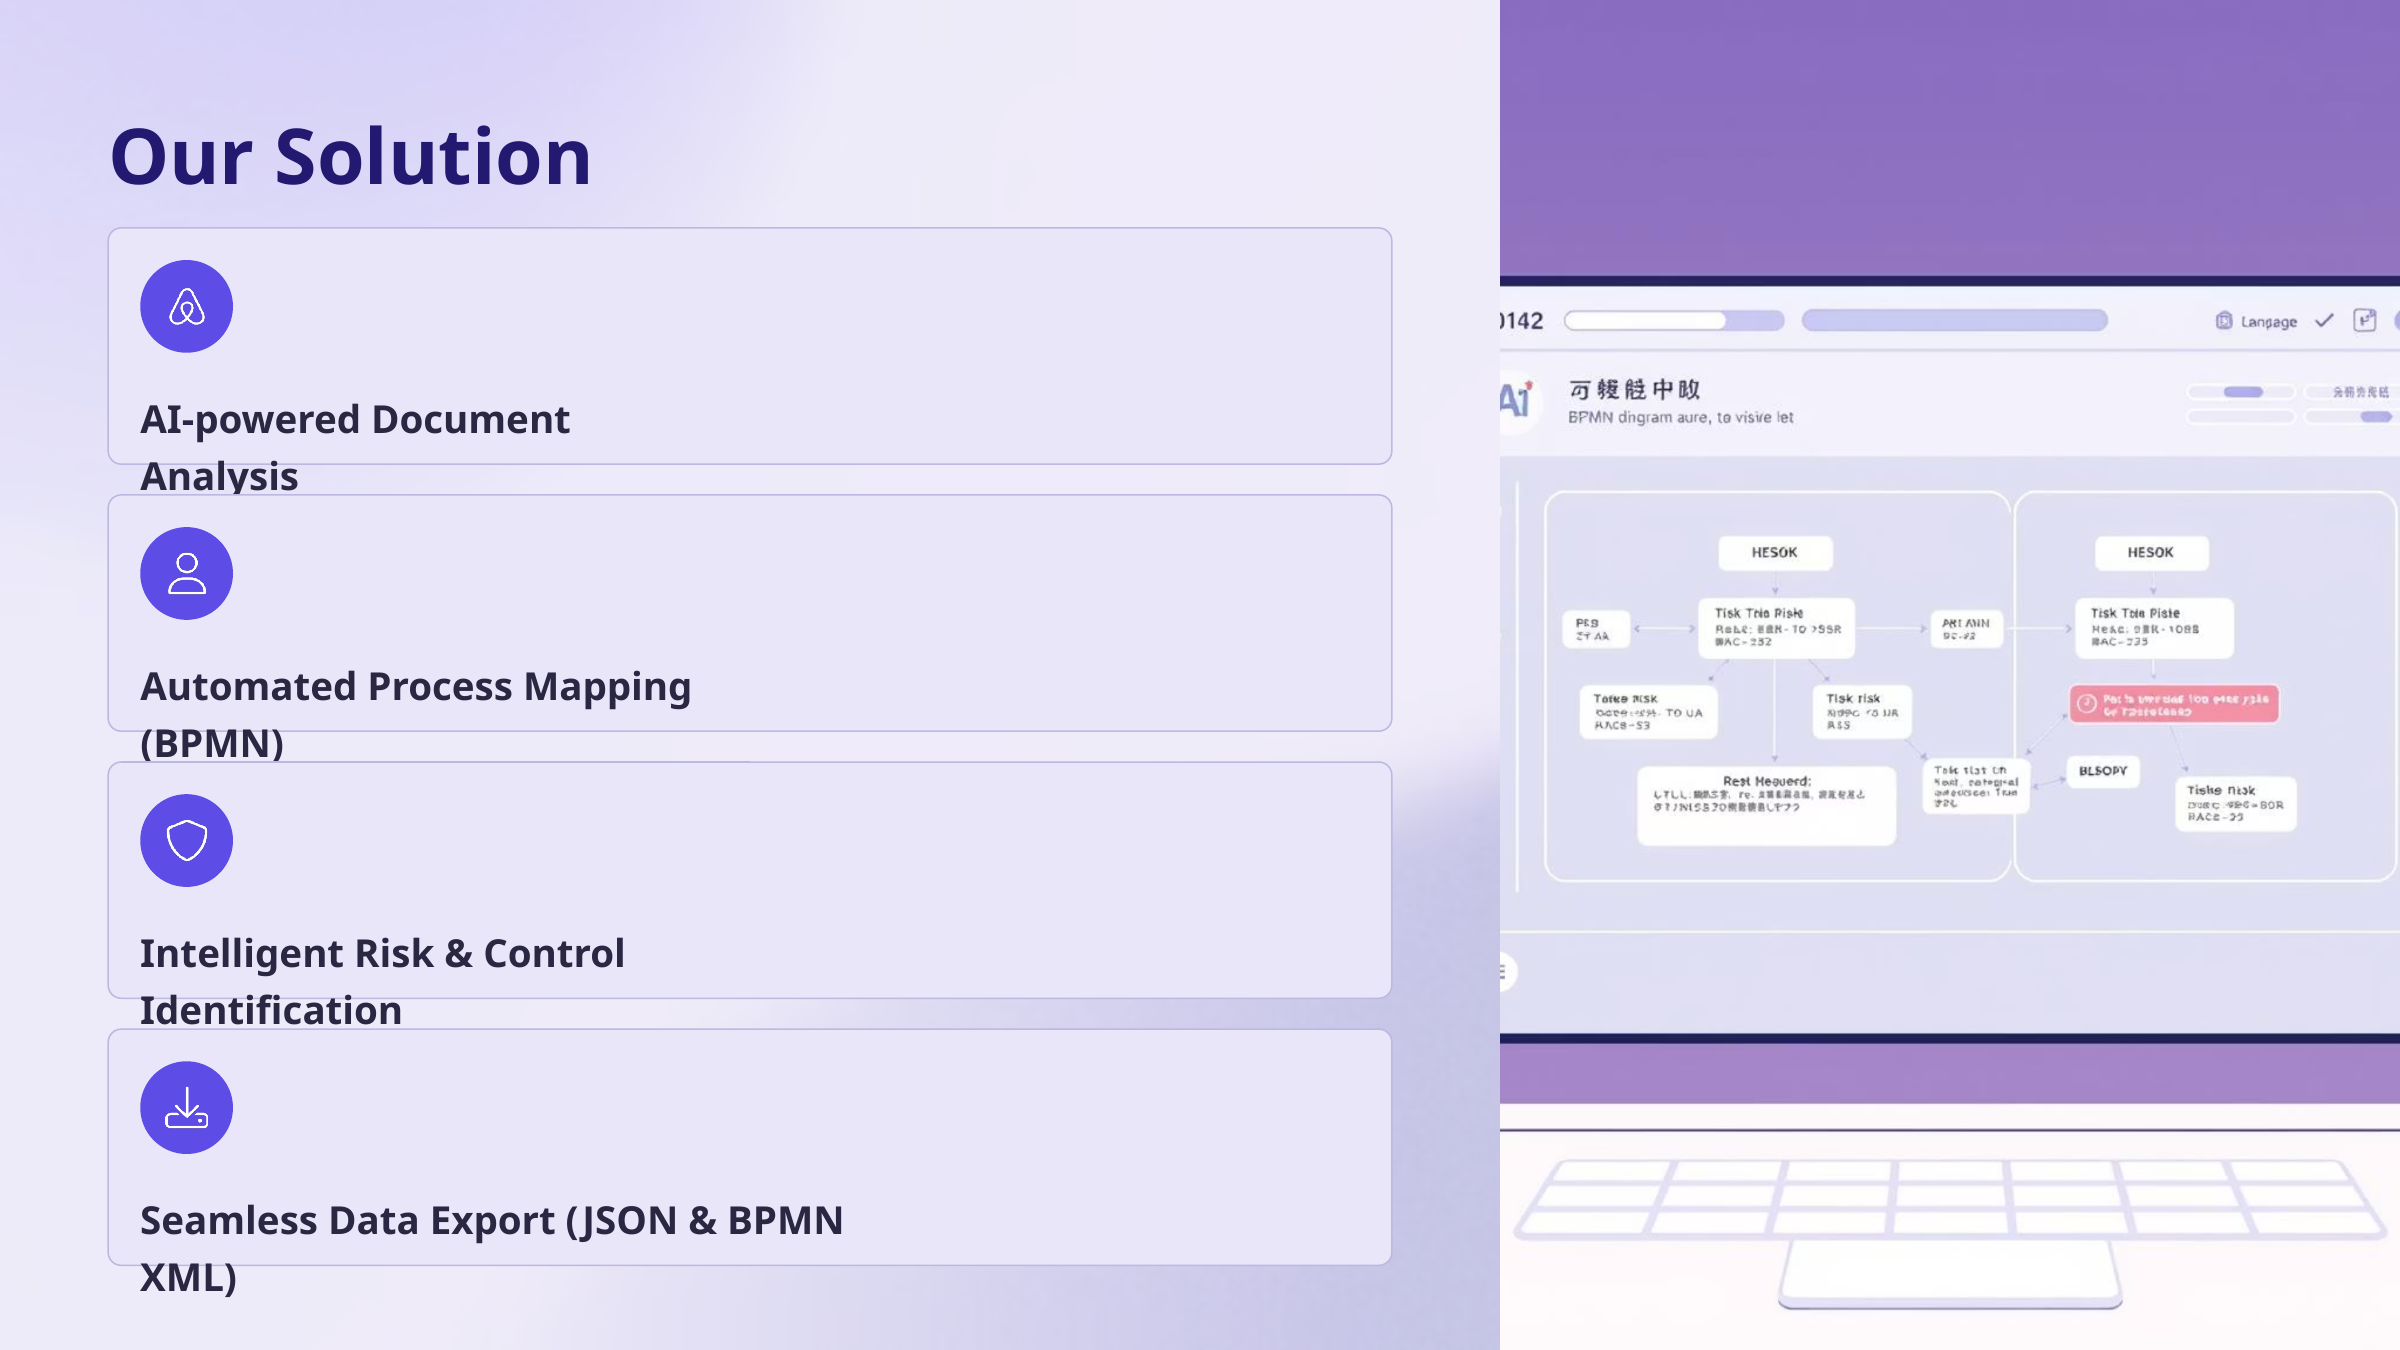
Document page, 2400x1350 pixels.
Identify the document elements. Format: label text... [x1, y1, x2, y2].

text_box [140, 794, 233, 887]
picture [165, 547, 208, 600]
text_box Automated Process Mapping (BPMN) [140, 650, 799, 699]
picture [1499, 0, 2400, 1350]
text_box [108, 494, 1392, 732]
text_box [108, 761, 1392, 999]
picture [165, 814, 208, 867]
text_box [108, 1029, 1392, 1266]
text_box [140, 1061, 233, 1154]
text_box Our Solution [108, 84, 881, 182]
text_box Seamless Data Export (JSON & BPMN XML) [140, 1184, 914, 1234]
picture [165, 1081, 208, 1134]
text_box [140, 260, 233, 353]
picture [165, 280, 208, 333]
text_box [140, 527, 233, 620]
text_box AI-powered Document Analysis [140, 383, 705, 432]
text_box Intelligent Risk & Control Identification [140, 917, 835, 967]
text_box [108, 227, 1392, 465]
